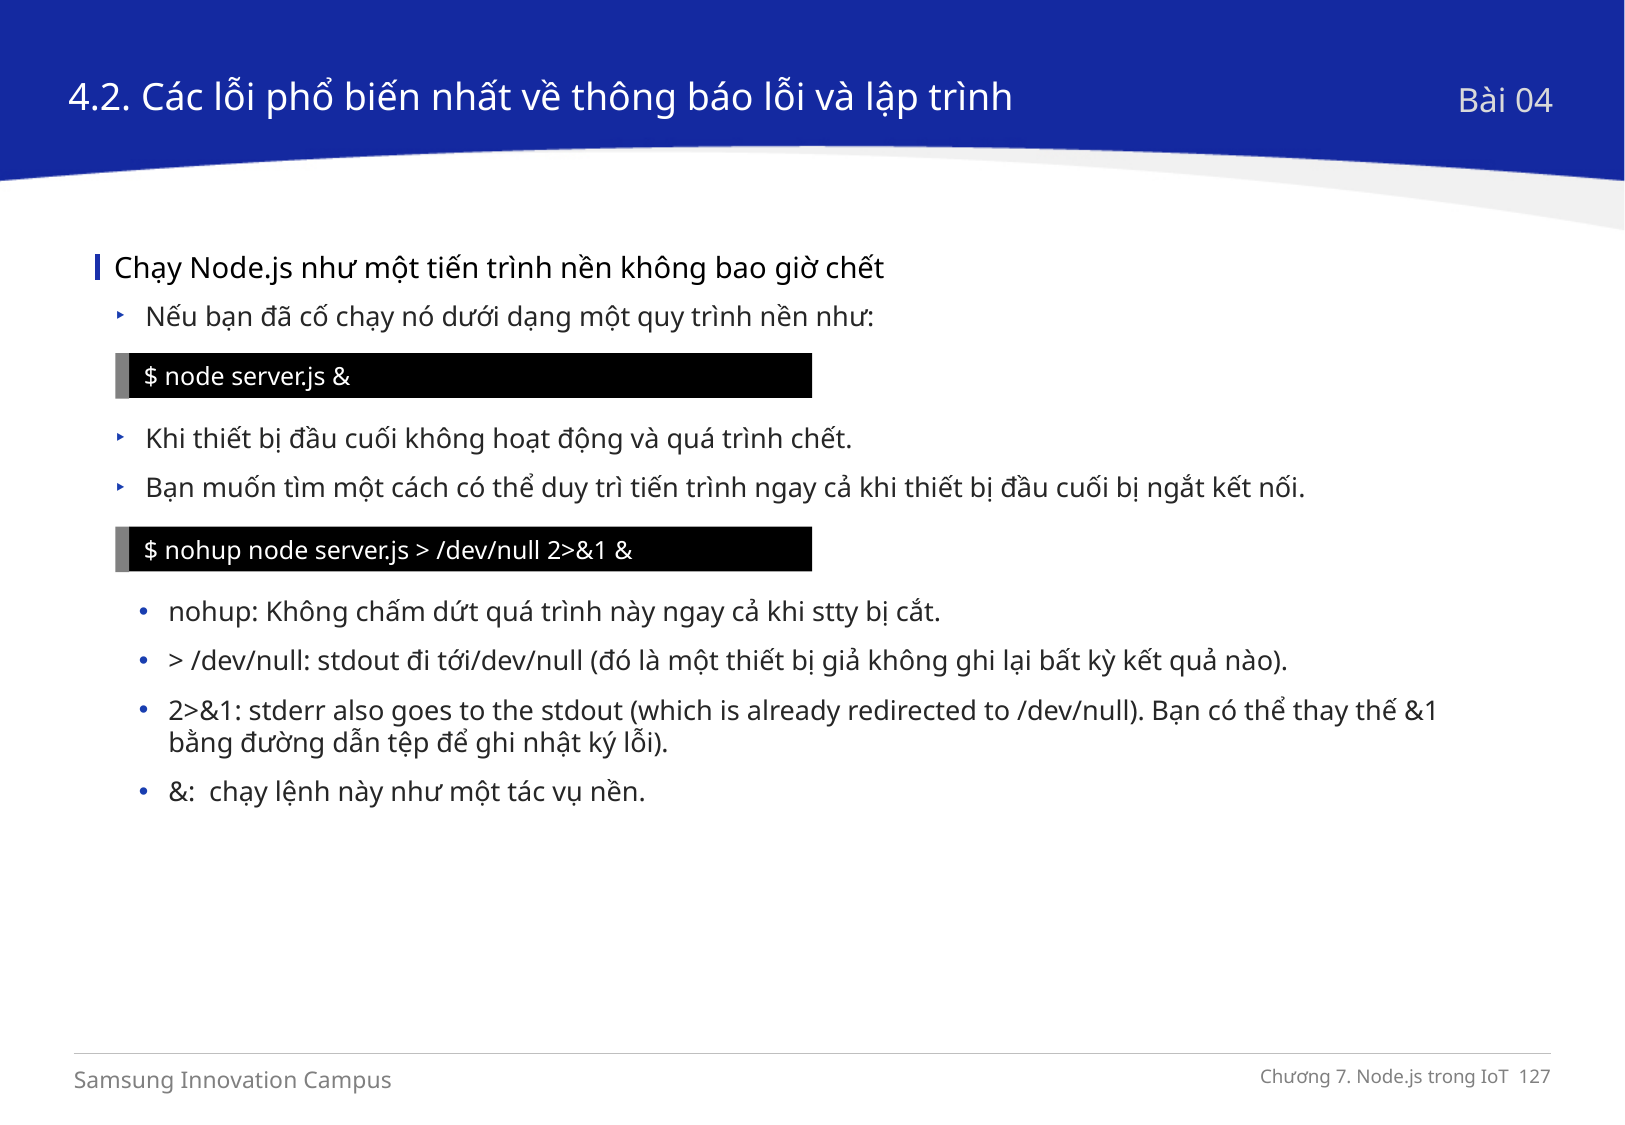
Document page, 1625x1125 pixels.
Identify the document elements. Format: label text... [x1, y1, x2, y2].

picture [0, 0, 1625, 1125]
text_box 4.2. Các lỗi phổ biến nhất về thông báo lỗi và lập trình [67, 72, 1380, 119]
text_box nohup: Không chấm dứt quá trình này ngay cả khi stty bị cắt. > /dev/null: stdout đi tới/dev/null (đó là một thiết bị giả không ghi lại bất kỳ kết quả nào). 2>&1: stderr also goes to the stdout (which is already redirected to /dev/null). Bạn có thể thay thế &1 bằng đường dẫn tệp để ghi nhật ký lỗi). &: chạy lệnh này như một tác vụ nền. [95, 587, 1509, 815]
text_box Chạy Node.js như một tiến trình nền không bao giờ chết [94, 248, 1510, 286]
text_box Nếu bạn đã cố chạy nó dưới dạng một quy trình nền như: [114, 286, 1510, 344]
text_box Bài 04 [1422, 78, 1554, 119]
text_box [115, 526, 813, 573]
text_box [115, 353, 813, 399]
text_box Khi thiết bị đầu cuối không hoạt động và quá trình chết. Bạn muốn tìm một cách có thể duy trì tiến trình ngay cả khi thiết bị đầu cuối bị ngắt kết nối. [114, 408, 1510, 516]
